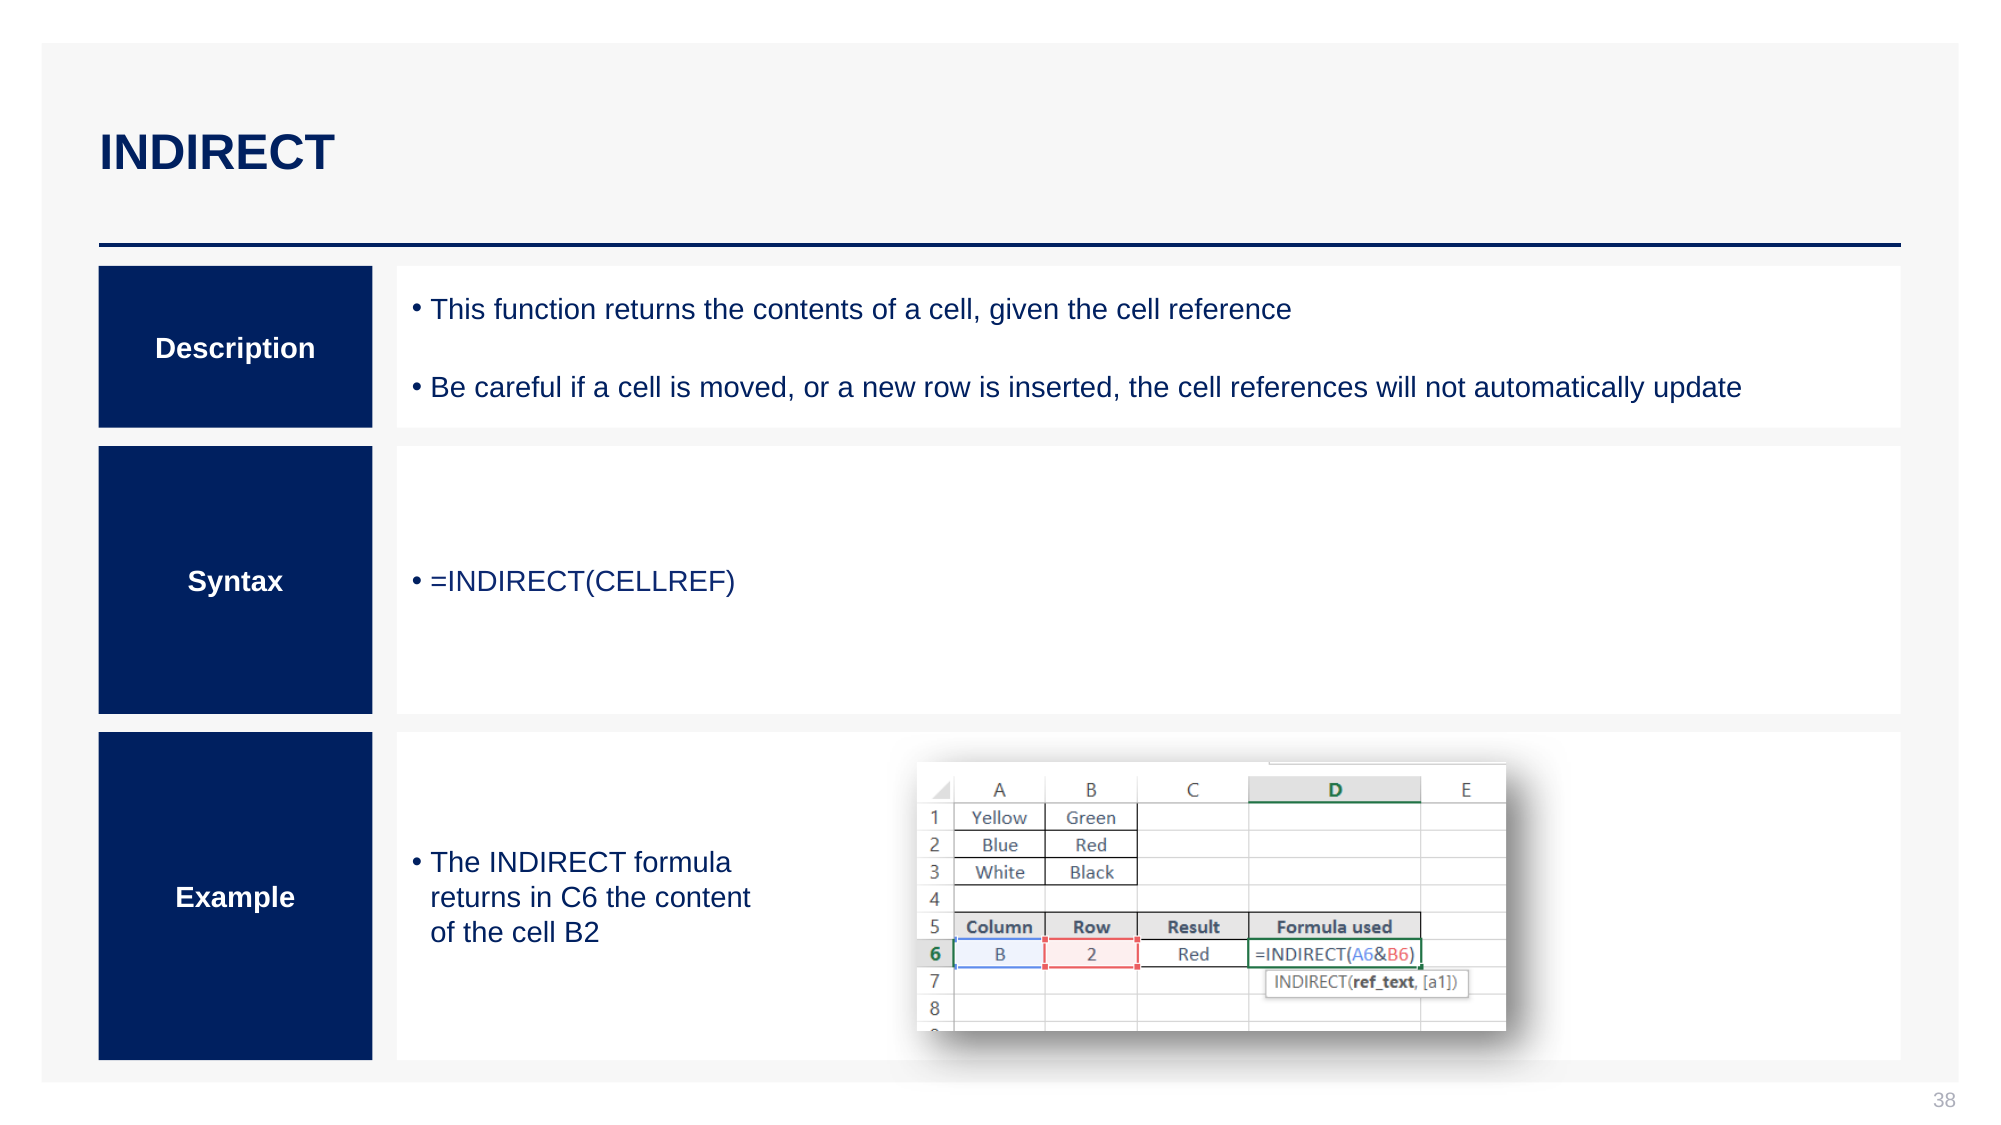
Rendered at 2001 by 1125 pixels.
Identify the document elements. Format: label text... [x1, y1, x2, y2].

text_box =INDIRECT(CELLREF) [396, 446, 1901, 714]
text_box Example [98, 732, 373, 1061]
text_box Description [98, 265, 373, 428]
picture [916, 762, 1507, 1031]
text_box Syntax [98, 446, 373, 714]
title INDIRECT [84, 59, 1901, 239]
text_box The INDIRECT formula returns in C6 the content of the cell B2 [396, 732, 1901, 1061]
slide_number 38 [1506, 1088, 1957, 1119]
text_box This function returns the contents of a cell, given the cell reference Be careful if a cell is moved, or a new row is inserted, the cell references will not automatically update [396, 265, 1901, 428]
